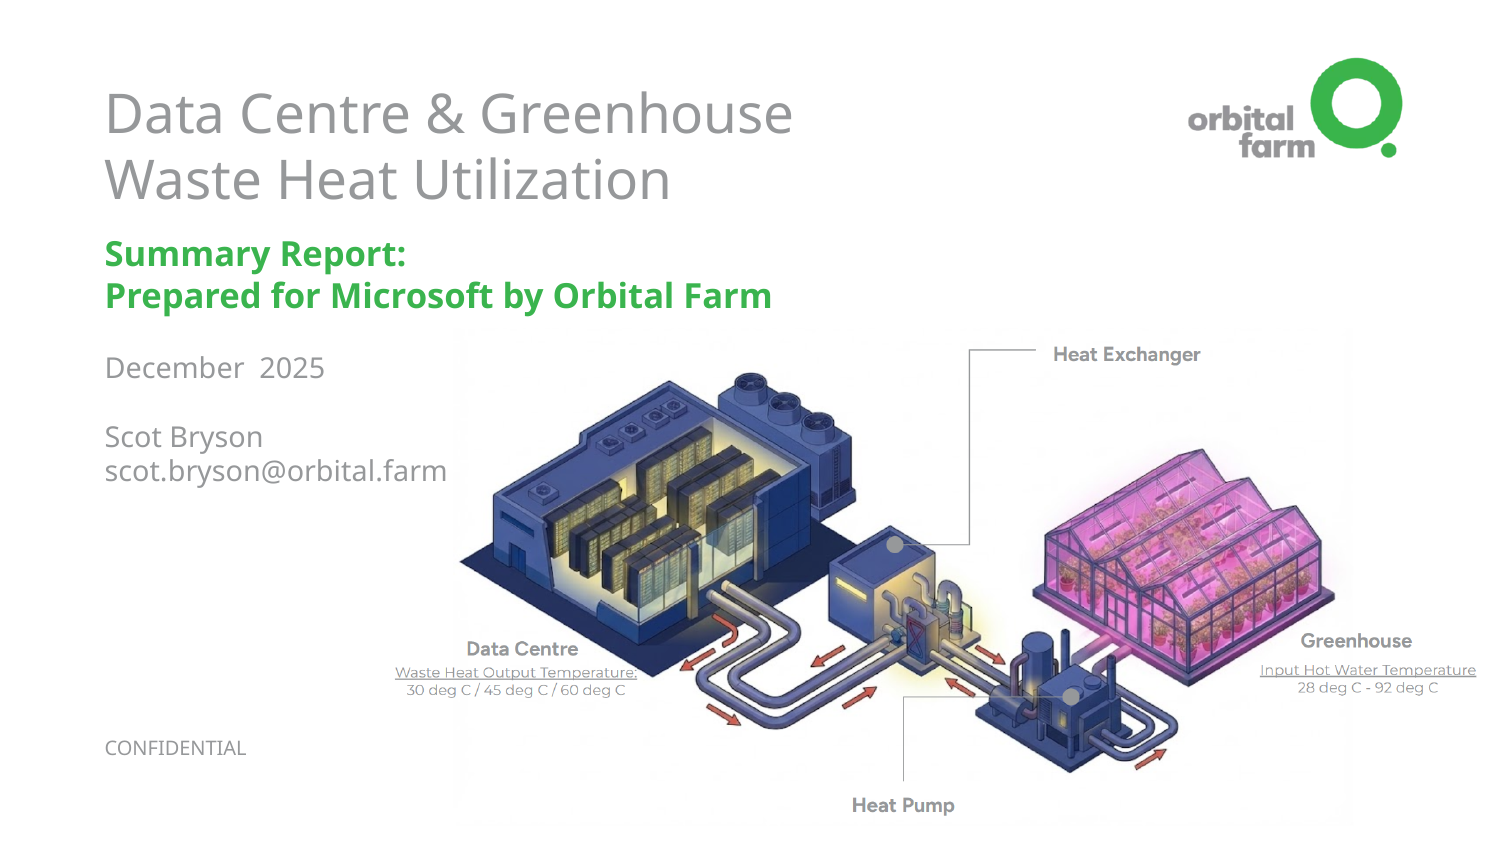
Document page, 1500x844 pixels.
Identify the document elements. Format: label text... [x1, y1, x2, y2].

picture [1172, 38, 1417, 198]
text_box Data Centre & Greenhouse Waste Heat Utilization [94, 73, 882, 216]
text_box Summary Report: Prepared for Microsoft by Orbital Farm December 2025 Scot Bryson scot.bryson@orbital.farm [94, 227, 816, 528]
picture [379, 328, 1489, 826]
text_box CONFIDENTIAL [94, 729, 312, 767]
